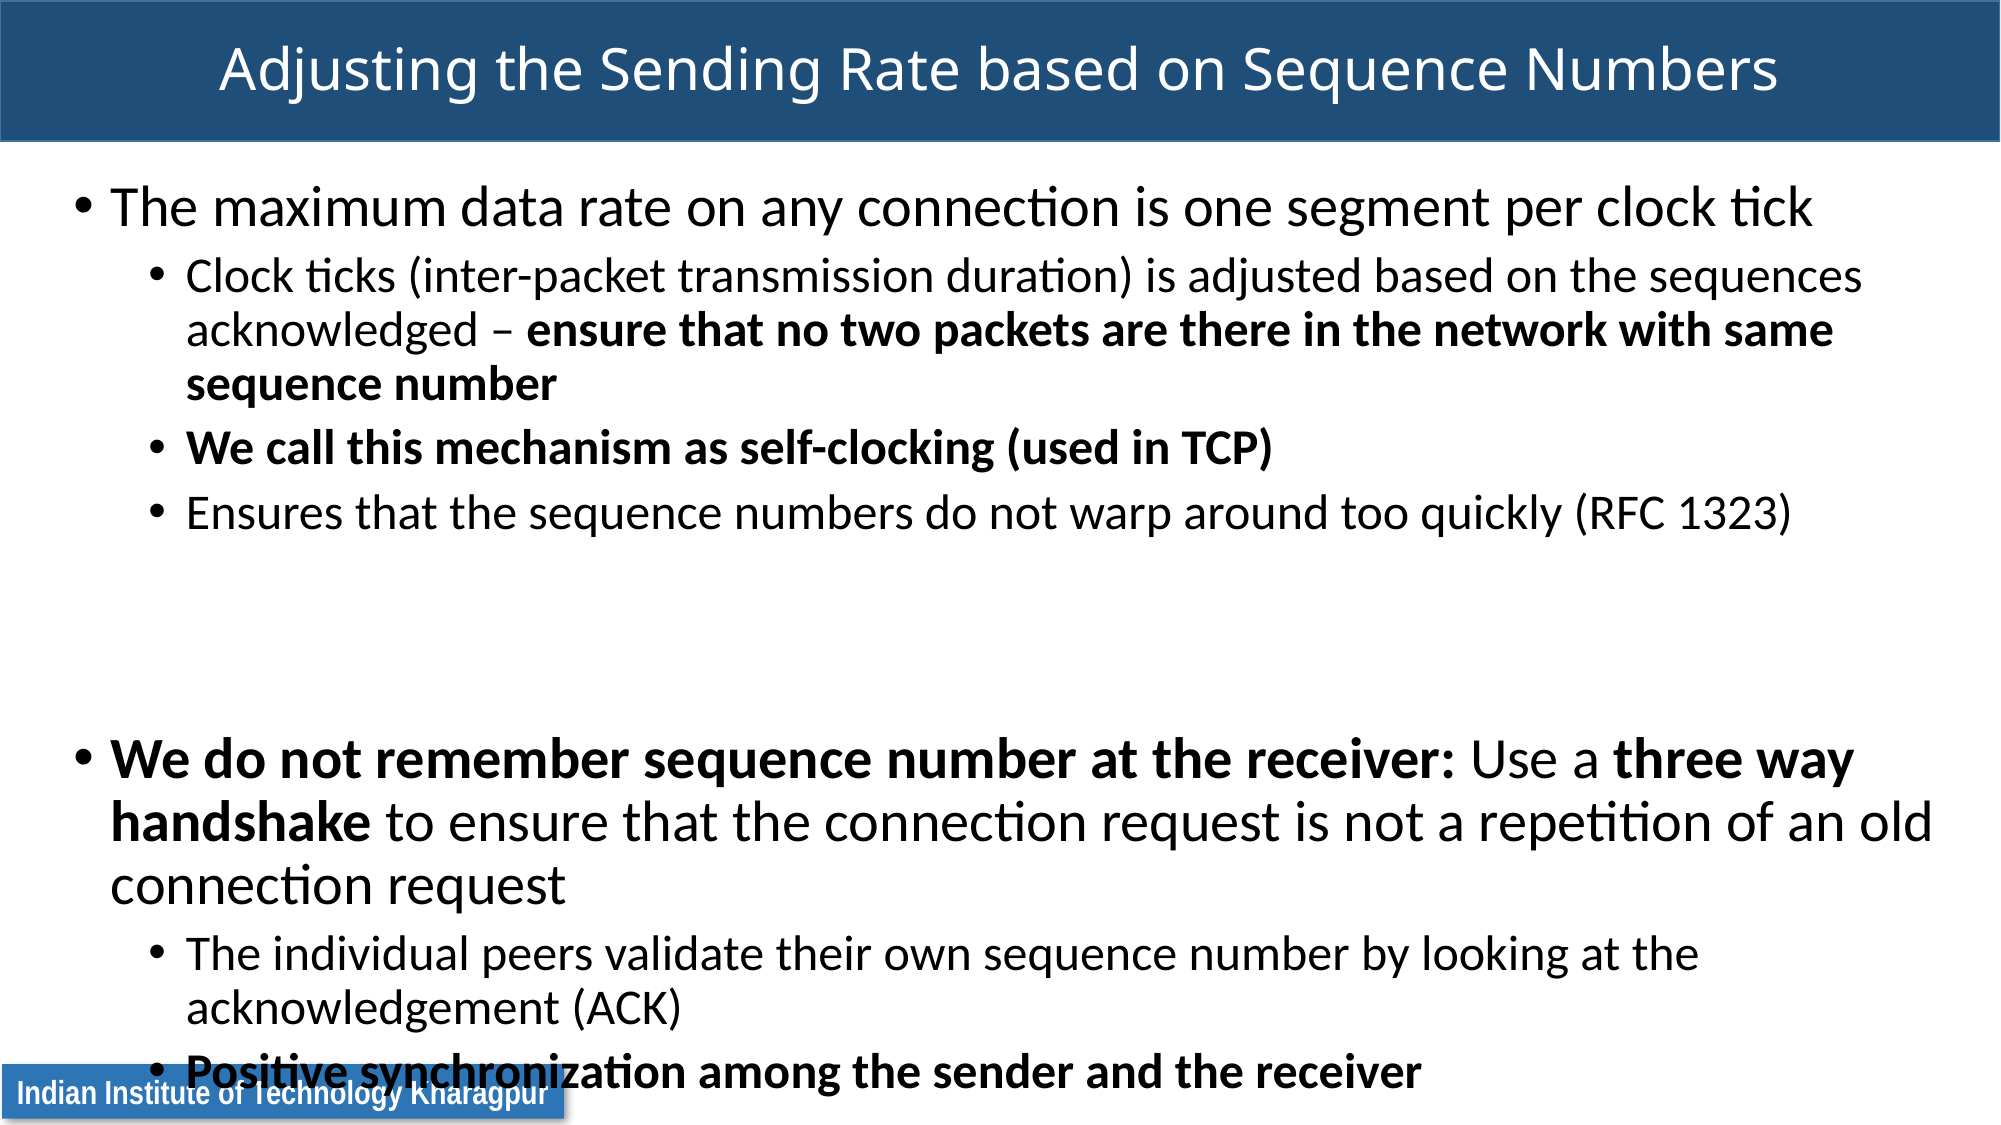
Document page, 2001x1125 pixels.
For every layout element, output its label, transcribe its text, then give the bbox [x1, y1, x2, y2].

title Adjusting the Sending Rate based on Sequence Numbers [0, 1, 2000, 141]
list The maximum data rate on any connection is one segment per clock tick Clock ticks (inter-packet transmission duration) is adjusted based on the sequences acknowledged – ensure that no two packets are there in the network with same sequence number We call this mechanism as self-clocking (used in TCP) Ensures that the sequence numbers do not warp around too quickly (RFC 1323) We do not remember sequence number at the receiver: Use a three way handshake to ensure that the connection request is not a repetition of an old connection request The individual peers validate their own sequence number by looking at the acknowledgement (ACK) Positive synchronization among the sender and the receiver [58, 168, 1954, 1047]
